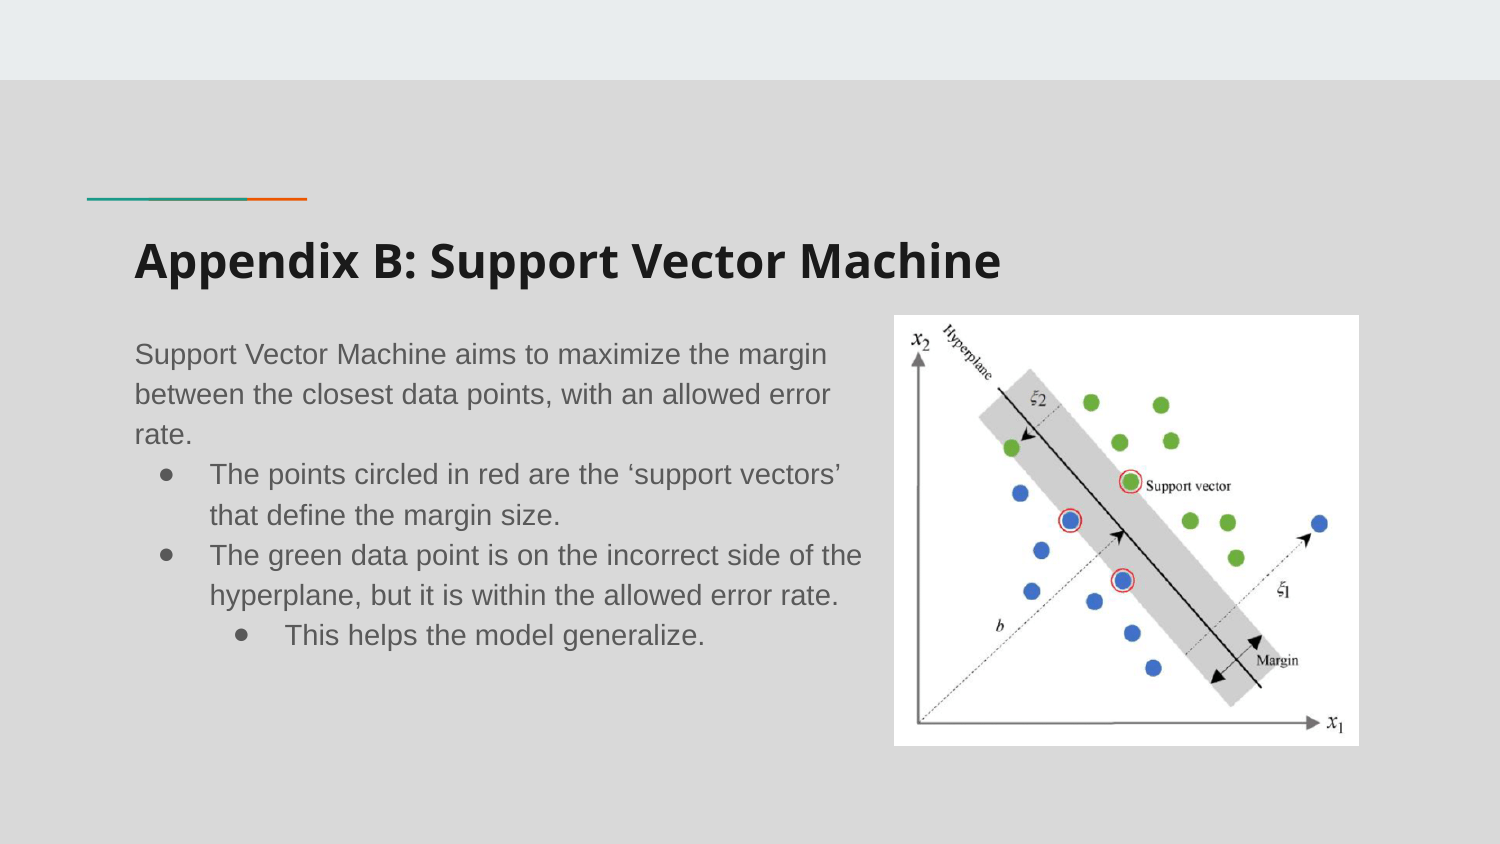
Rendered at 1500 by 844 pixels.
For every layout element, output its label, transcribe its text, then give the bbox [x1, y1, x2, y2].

text_box Support Vector Machine aims to maximize the margin between the closest data points, with an allowed error rate. The points circled in red are the ‘support vectors’ that define the margin size. The green data point is on the incorrect side of the hyperplane, but it is within the allowed error rate. This helps the model generalize. [119, 315, 892, 667]
title Appendix B: Support Vector Machine [119, 216, 1381, 305]
picture [894, 314, 1359, 746]
